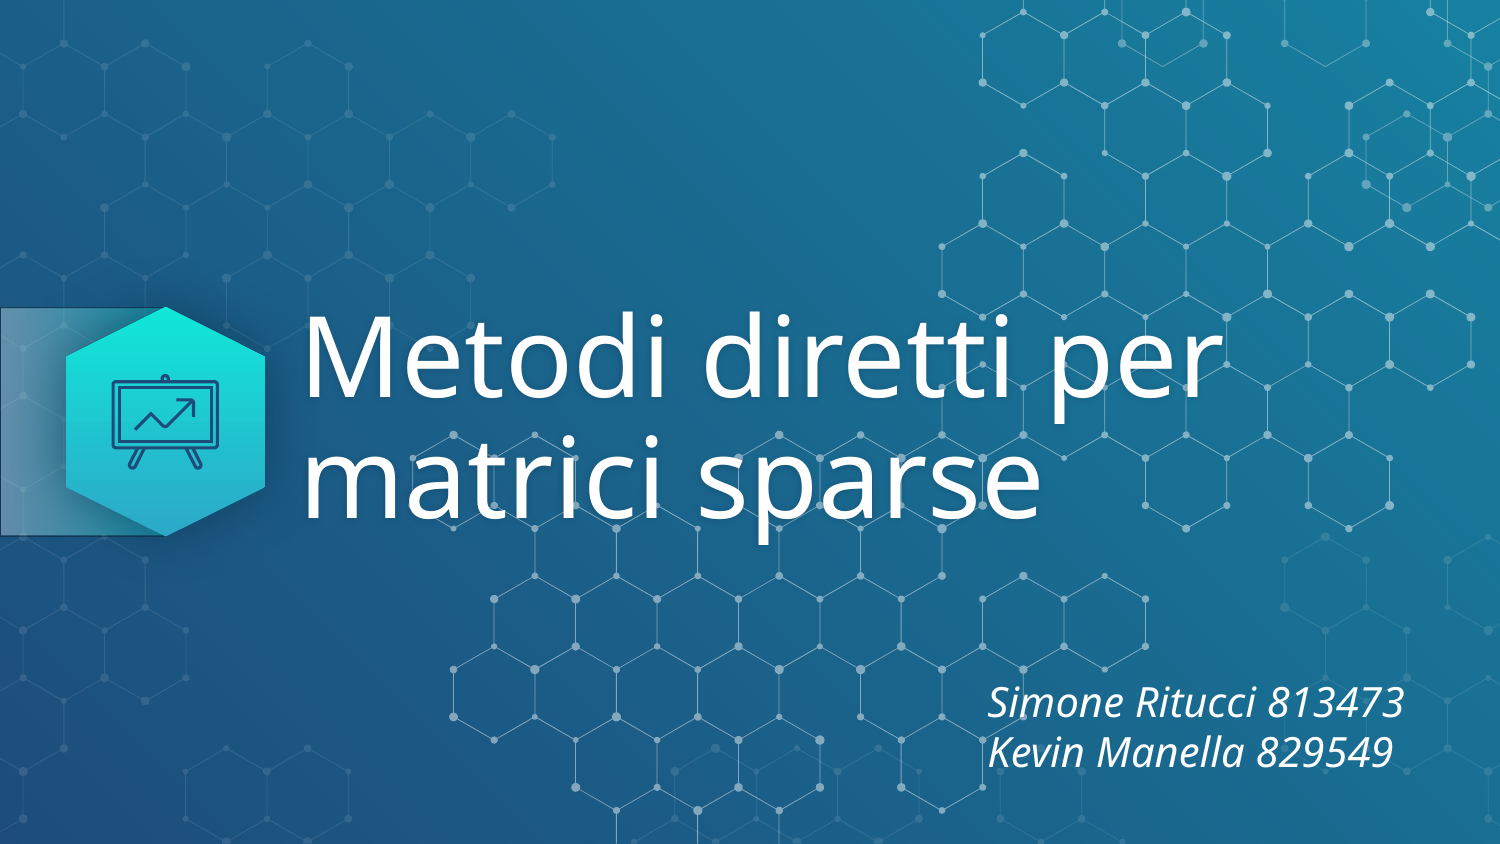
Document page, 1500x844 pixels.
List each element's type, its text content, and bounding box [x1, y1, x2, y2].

text_box Simone Ritucci 813473 Kevin Manella 829549 [972, 667, 1453, 783]
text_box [112, 375, 218, 469]
title Metodi diretti per matrici sparse [299, 326, 1388, 517]
